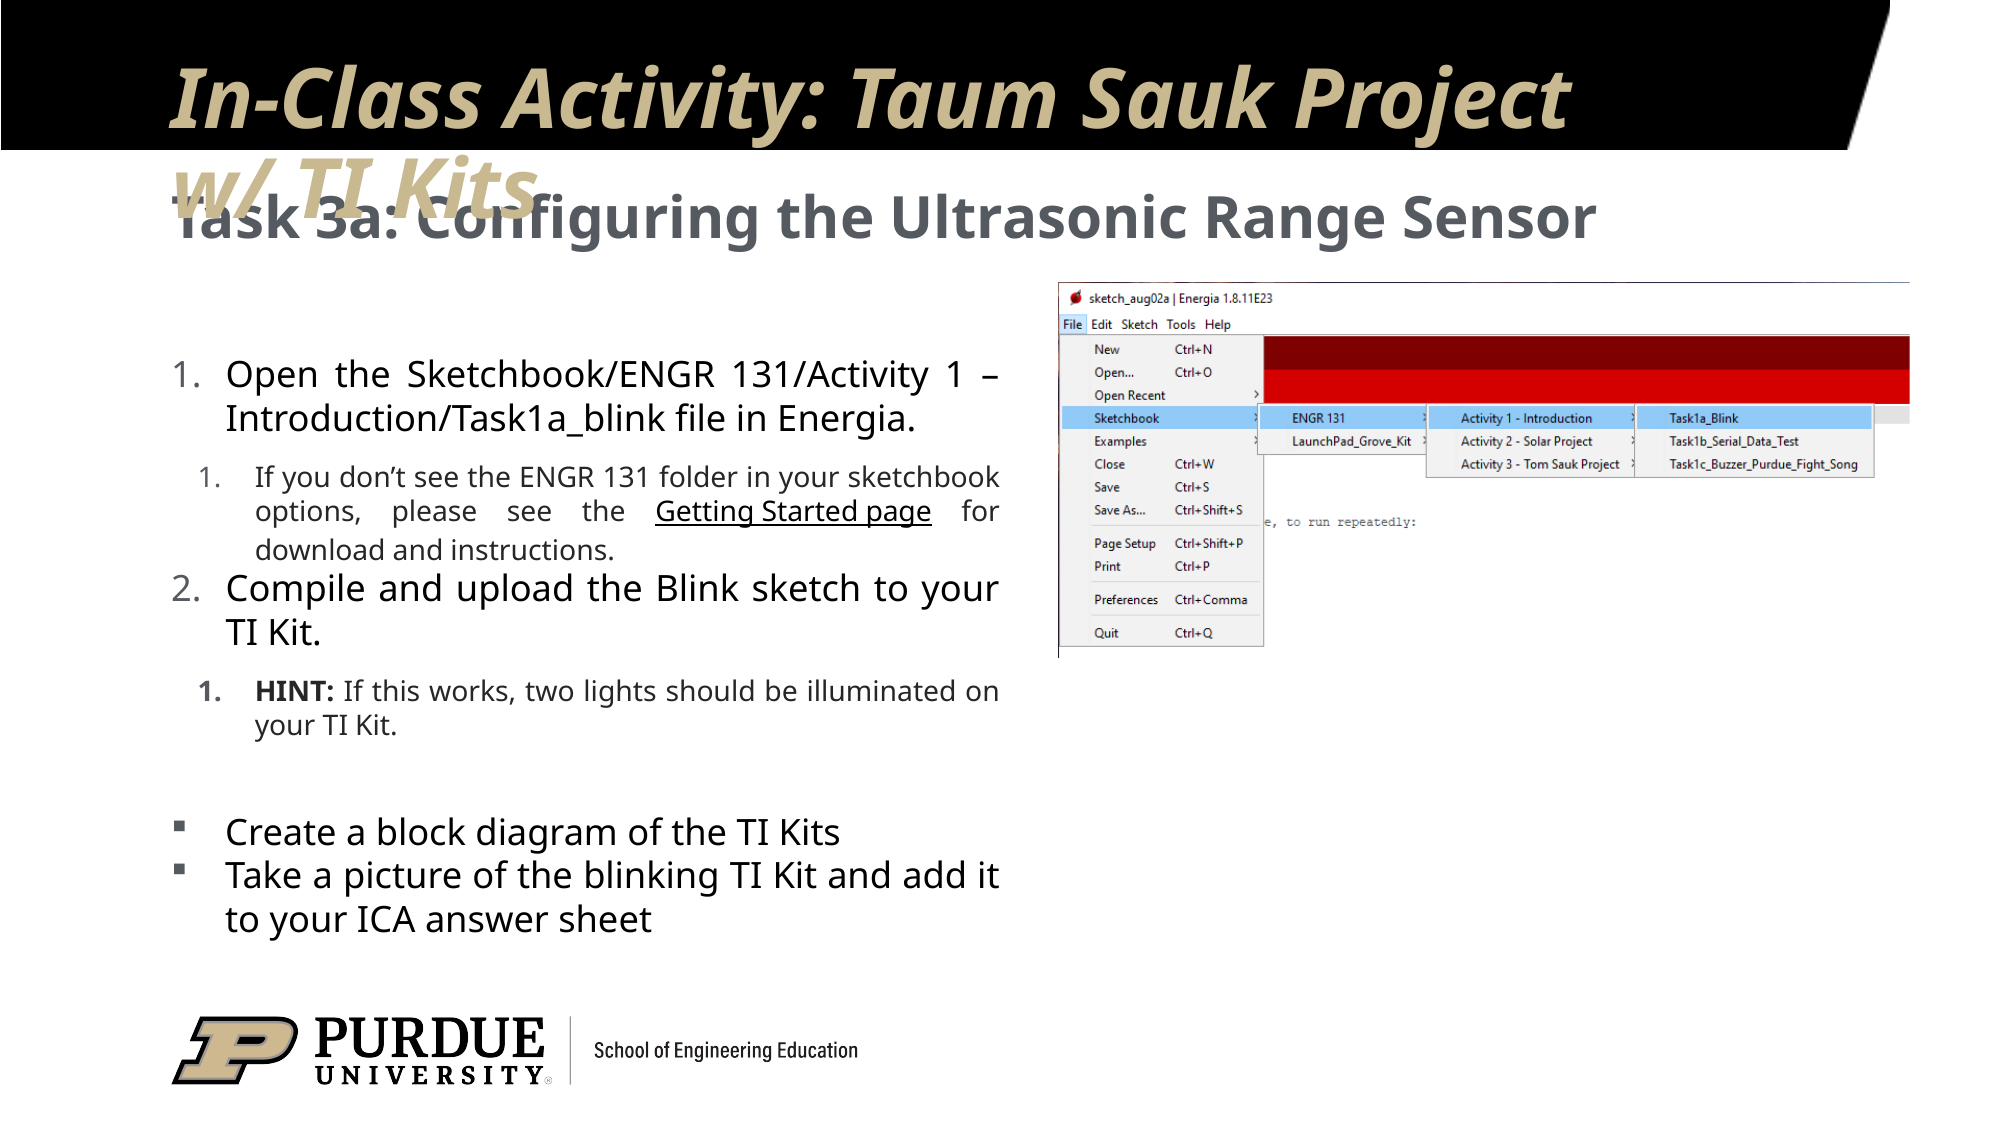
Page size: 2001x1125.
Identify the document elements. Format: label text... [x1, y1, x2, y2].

list Open the Sketchbook/ENGR 131/Activity 1 – Introduction/Task1a_blink file in Energia. If you don’t see the ENGR 131 folder in your sketchbook options, please see the Getting Started page for download and instructions. Compile and upload the Blink sketch to your TI Kit. HINT: If this works, two lights should be illuminated on your TI Kit. Create a block diagram of the TI Kits Take a picture of the blinking TI Kit and add it to your ICA answer sheet [171, 351, 1000, 945]
subtitle Task 3a: Configuring the Ultrasonic Range Sensor [171, 180, 1829, 251]
picture [171, 1013, 880, 1089]
title In-Class Activity: Taum Sauk Project w/ TI Kits [168, 53, 1689, 153]
picture [1058, 282, 1910, 658]
